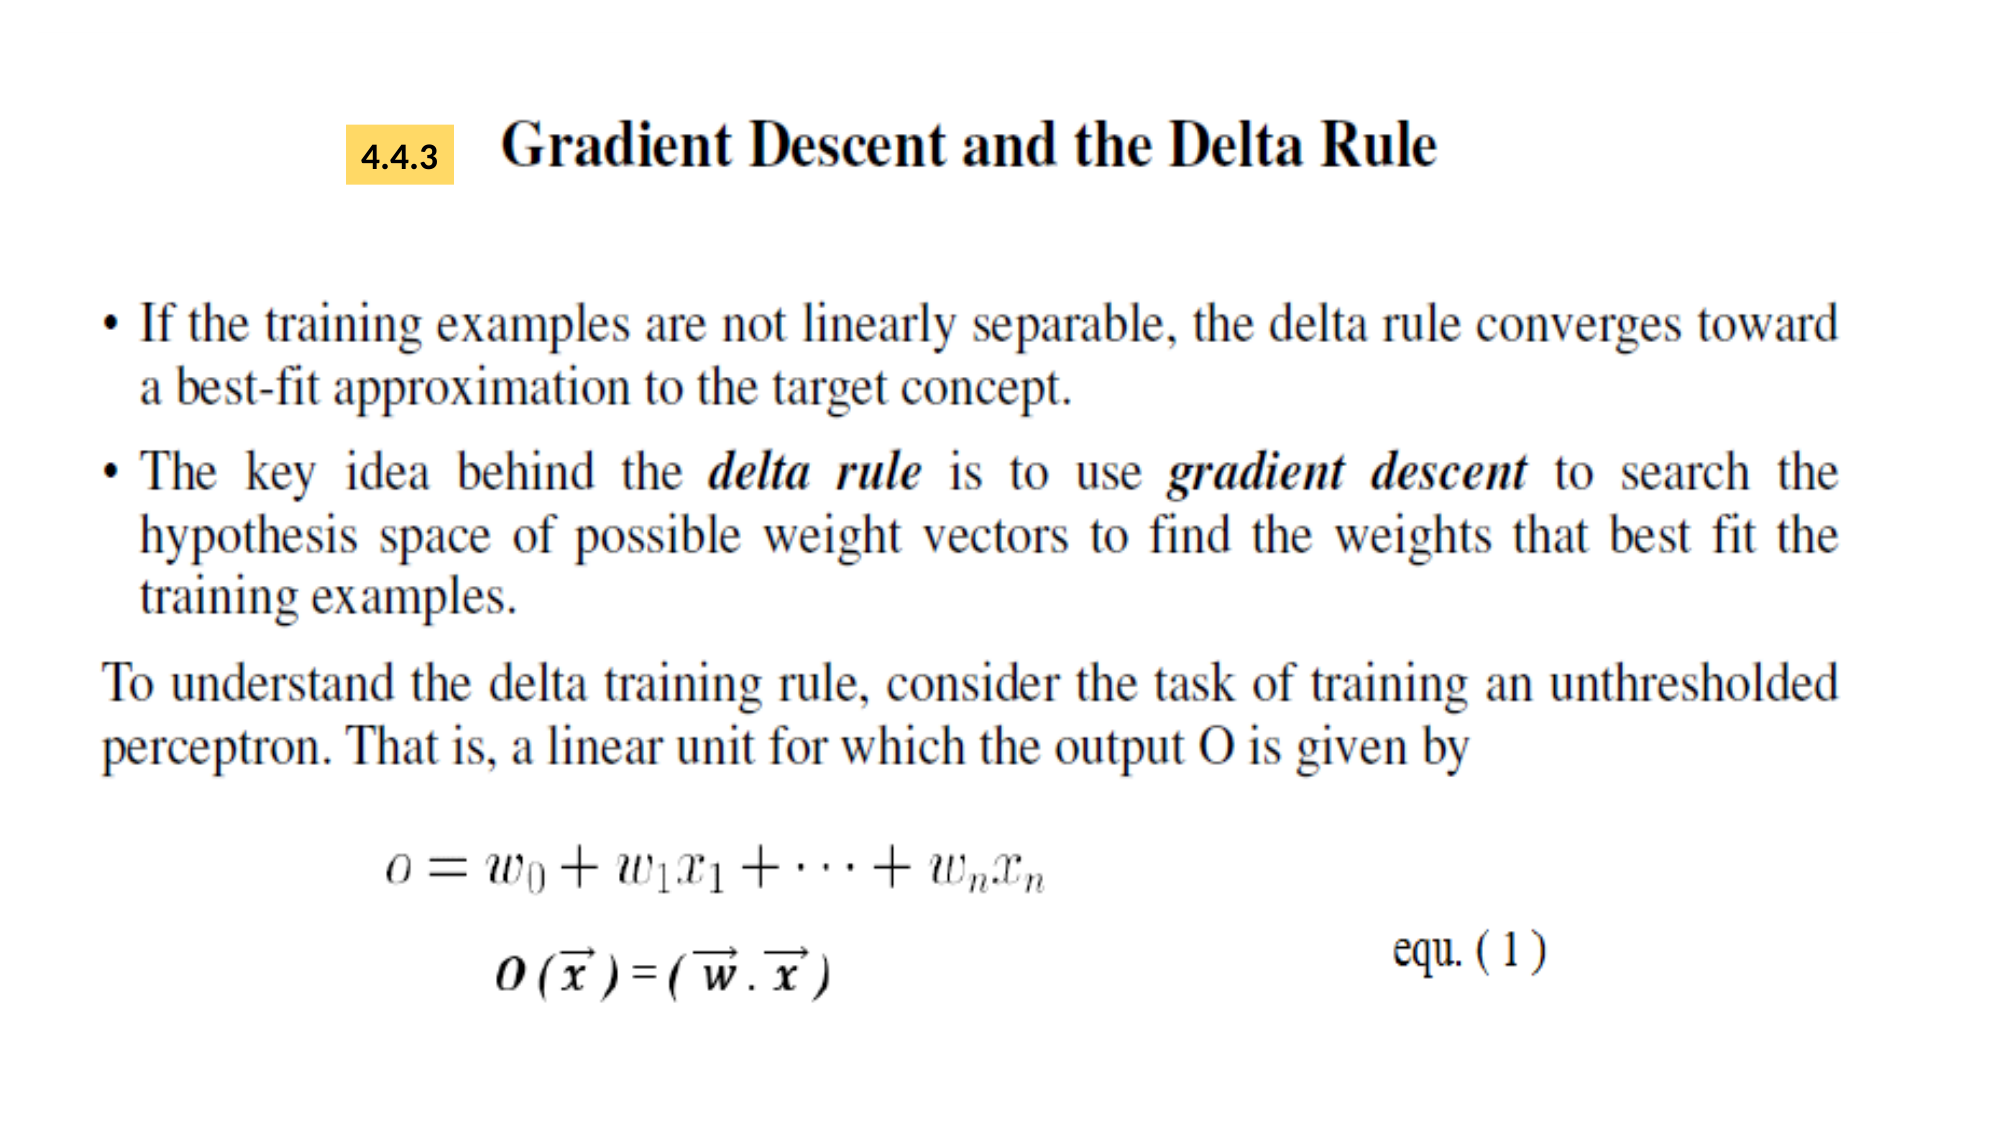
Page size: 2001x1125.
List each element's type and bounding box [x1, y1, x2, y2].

picture [37, 31, 1899, 1089]
